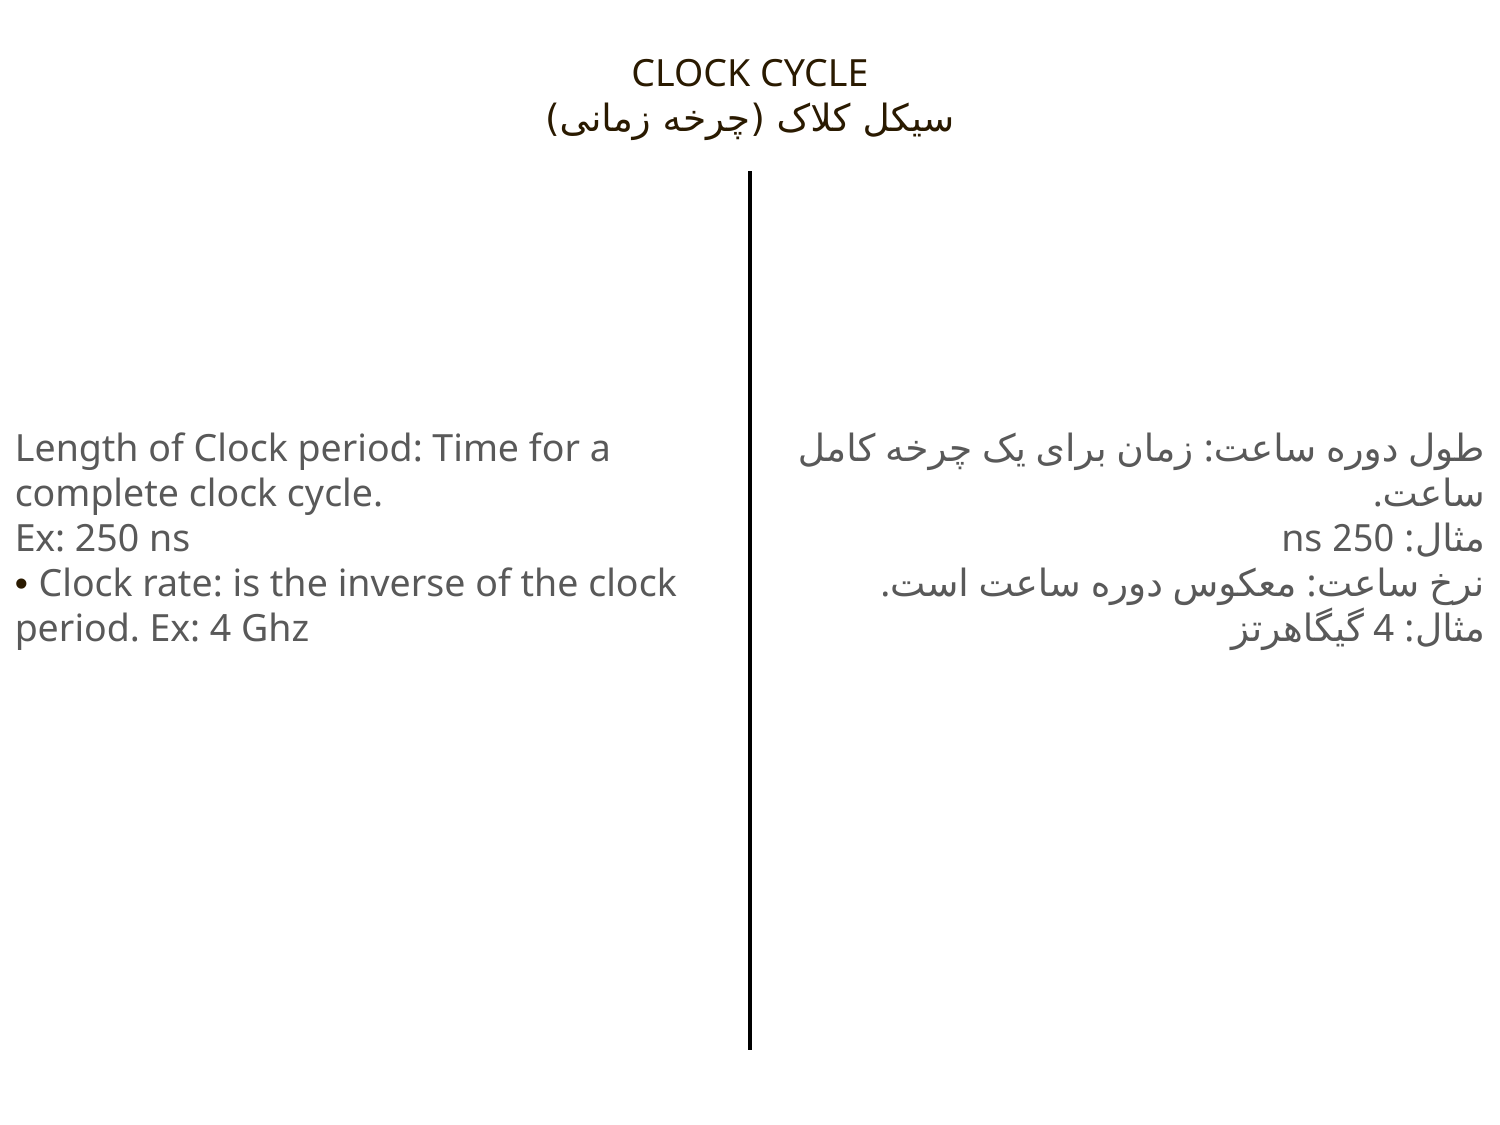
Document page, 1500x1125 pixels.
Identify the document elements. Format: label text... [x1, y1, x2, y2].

text_box طول دوره ساعت: زمان برای یک چرخه کامل ساعت. مثال: 250 ns نرخ ساعت: معکوس دوره ساعت است. مثال: 4 گیگاهرتز [751, 416, 1500, 657]
text_box Length of Clock period: Time for a complete clock cycle. Ex: 250 ns • Clock rate: is the inverse of the clock period. Ex: 4 Ghz [0, 416, 749, 657]
text_box CLOCK CYCLE سیکل کلاک (چرخه زمانی) [0, 41, 1500, 146]
